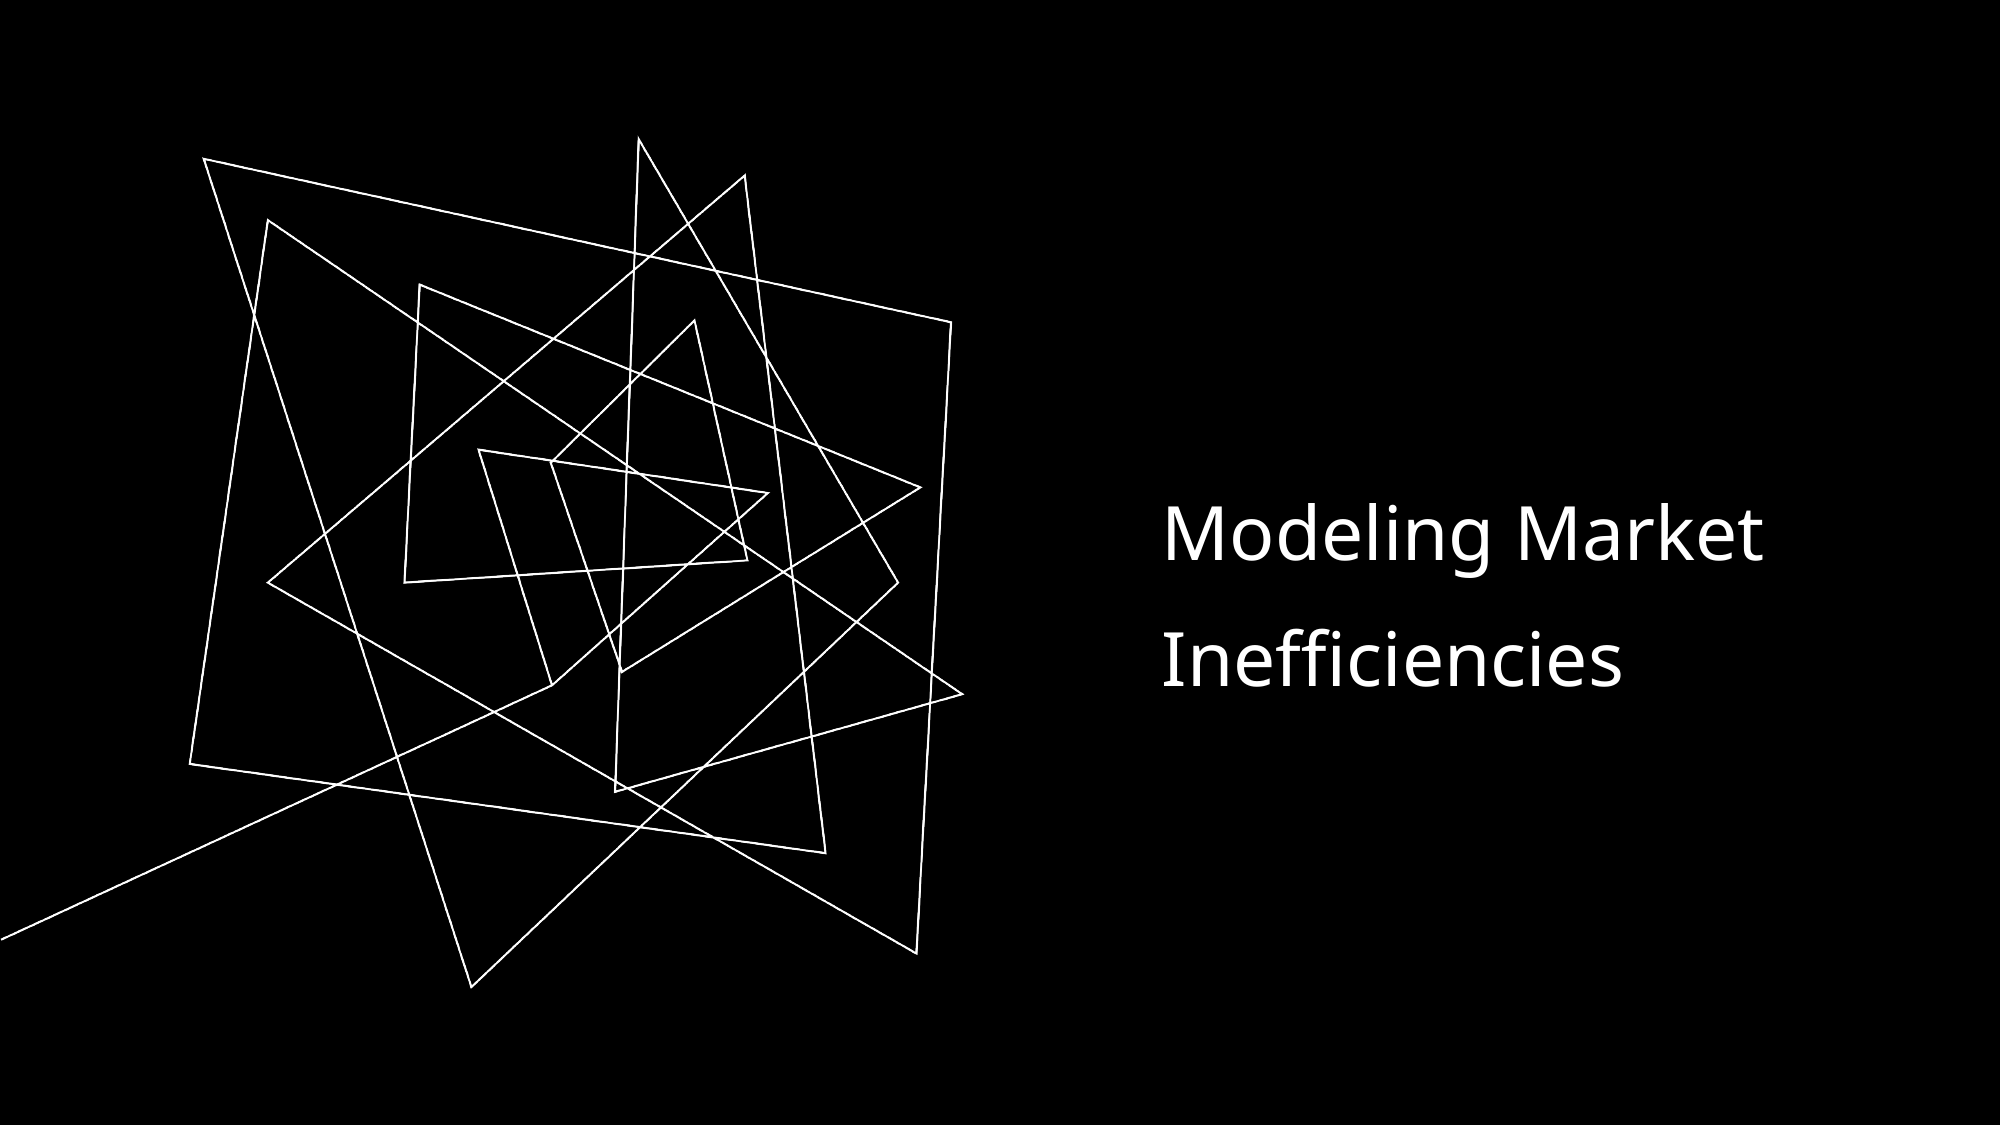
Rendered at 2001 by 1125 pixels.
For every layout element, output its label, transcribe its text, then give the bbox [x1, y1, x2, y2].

picture [0, 135, 965, 989]
title Modeling Market Inefficiencies [1146, 141, 1833, 709]
